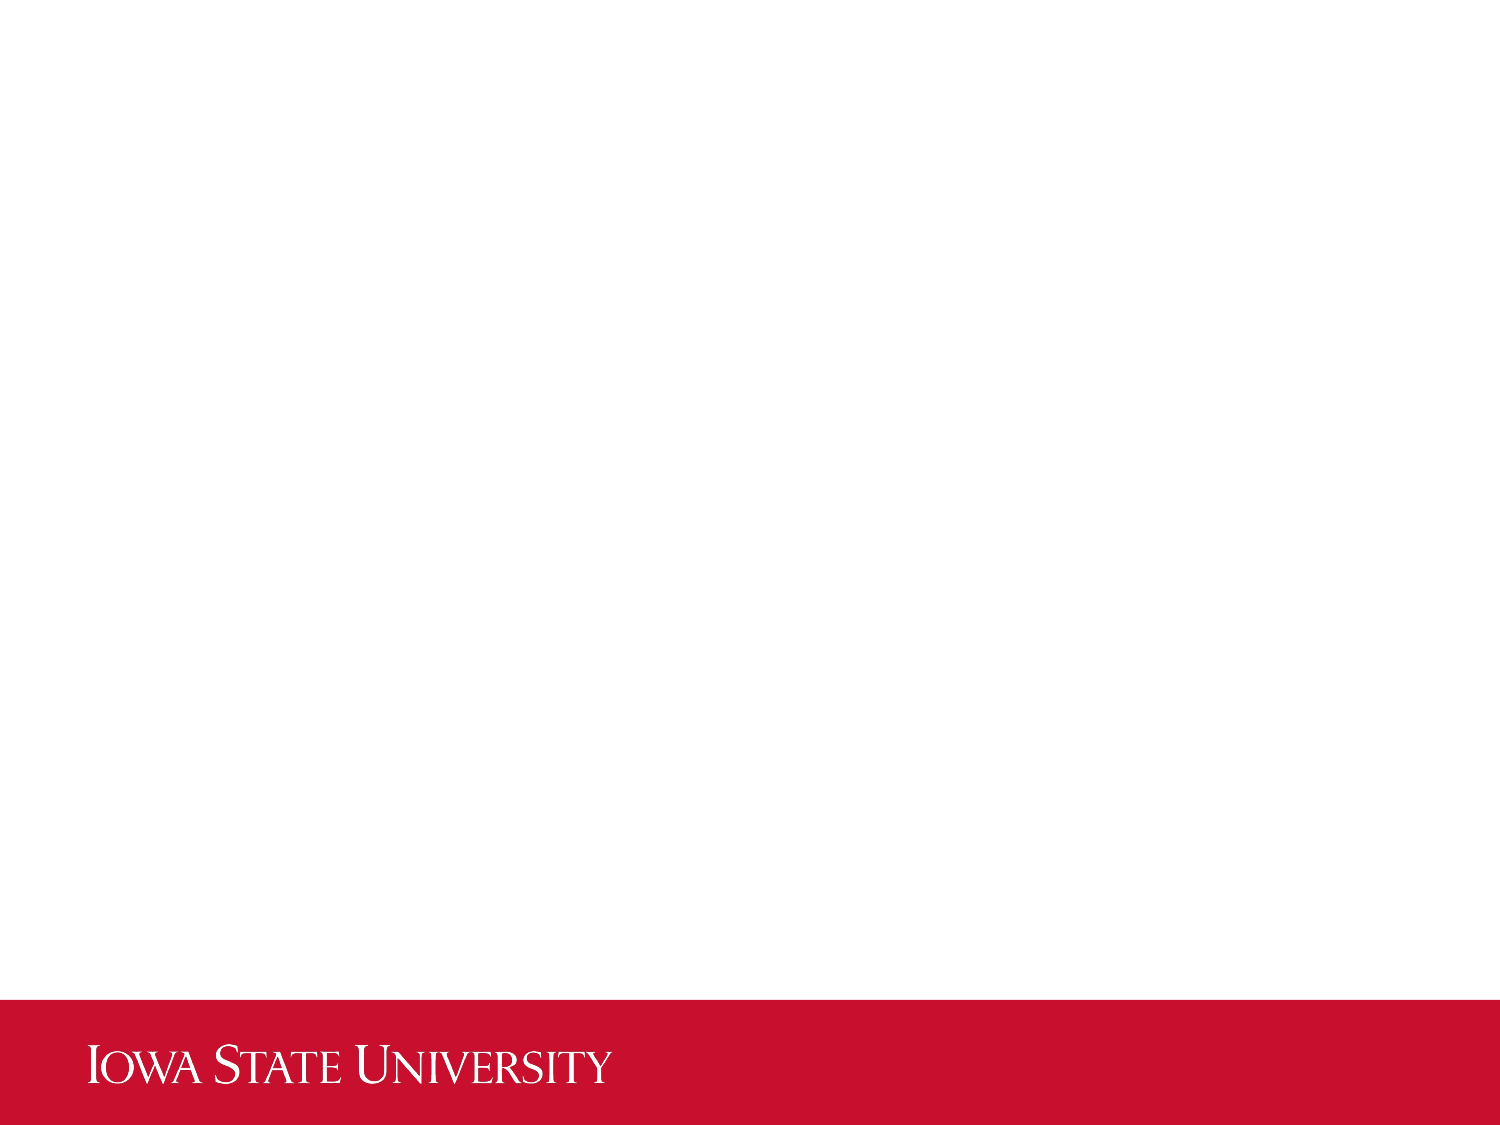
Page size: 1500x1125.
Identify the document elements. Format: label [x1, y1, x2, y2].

picture [87, 1044, 613, 1088]
